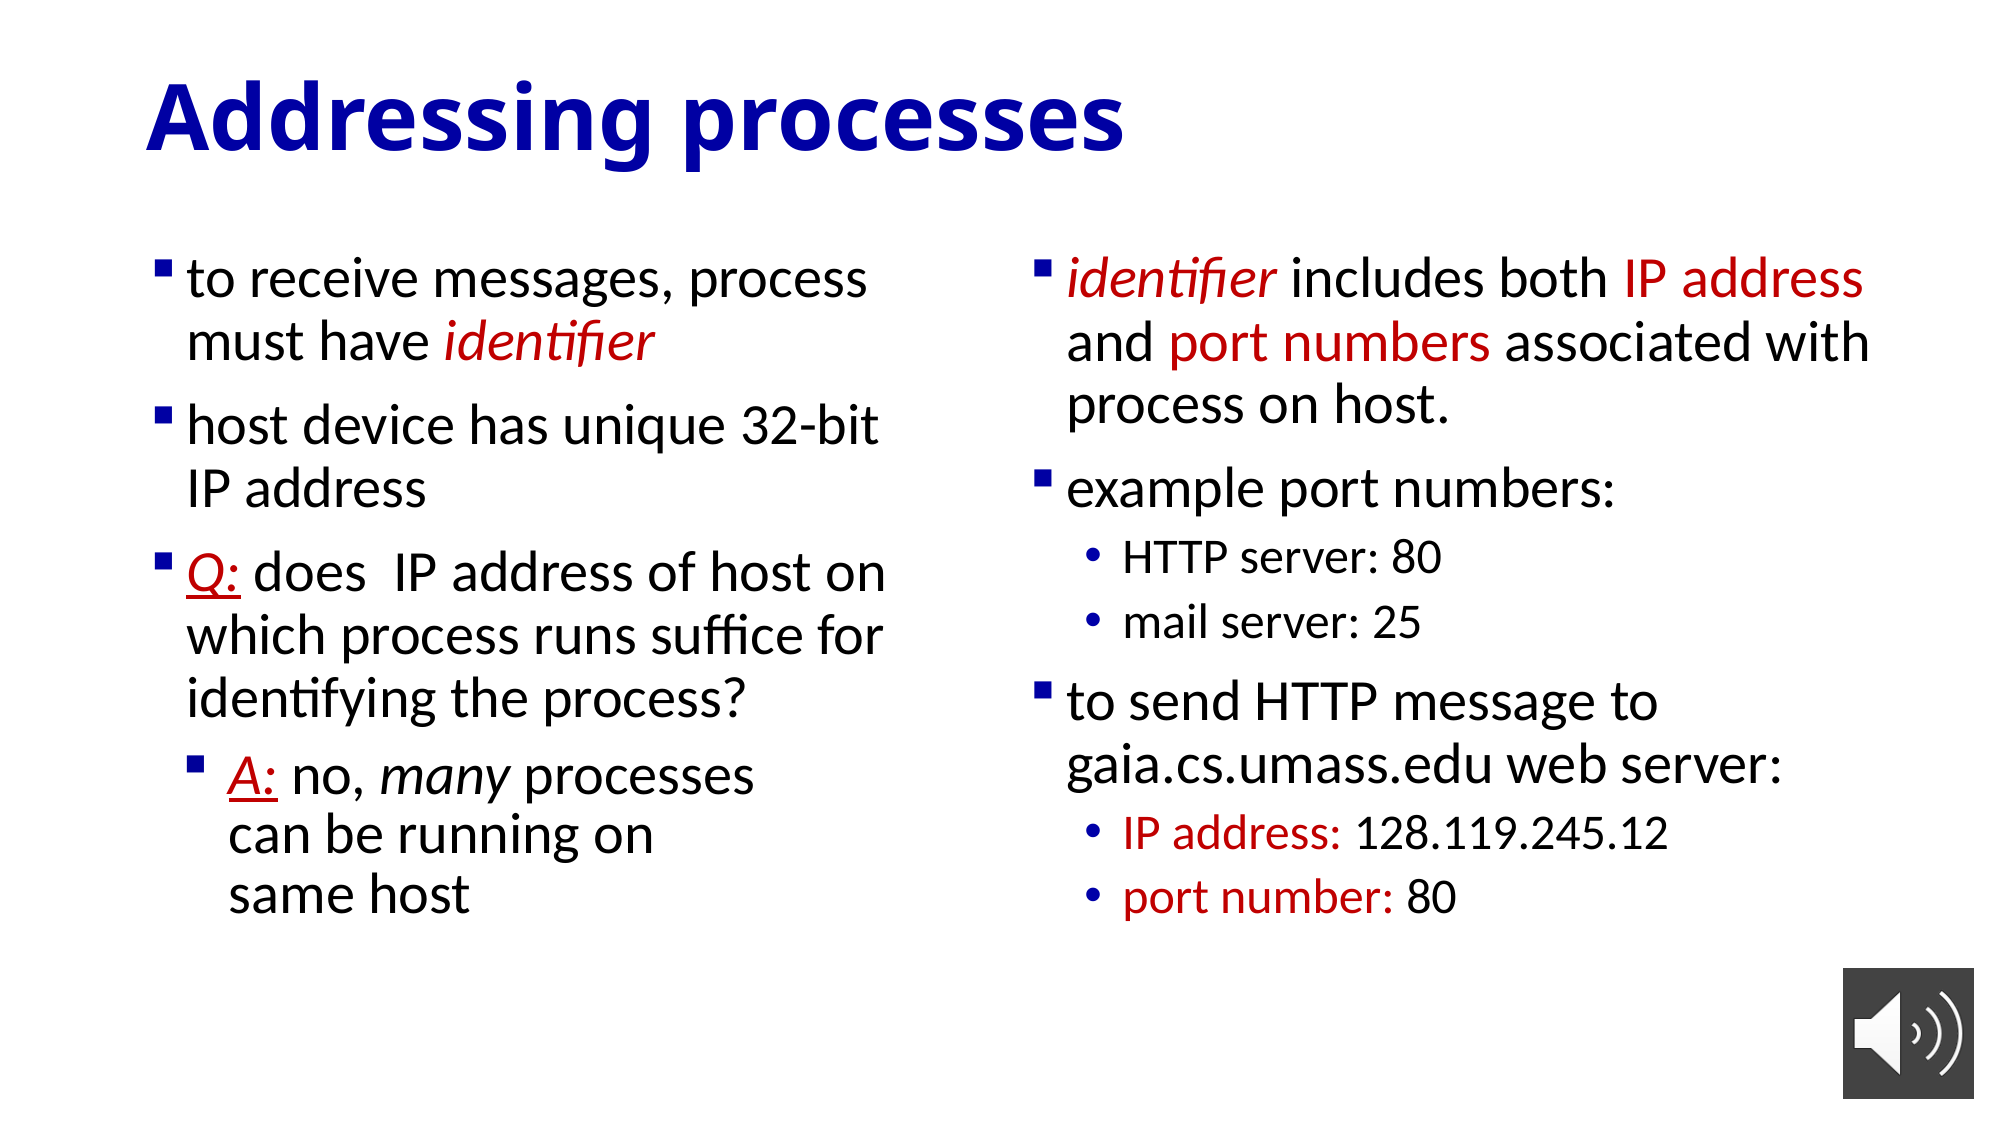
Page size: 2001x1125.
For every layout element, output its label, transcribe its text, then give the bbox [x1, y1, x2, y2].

text_box identifier includes both IP address and port numbers associated with process on host. example port numbers: HTTP server: 80 mail server: 25 to send HTTP message to gaia.cs.umass.edu web server: IP address: 128.119.245.12 port number: 80 [993, 240, 1908, 1097]
title Addressing processes [131, 47, 1856, 195]
picture [1841, 966, 1975, 1100]
text_box to receive messages, process must have identifier host device has unique 32-bit IP address Q: does IP address of host on which process runs suffice for identifying the process? [113, 240, 929, 1003]
text_box A: no, many processes can be running on same host [92, 739, 800, 915]
